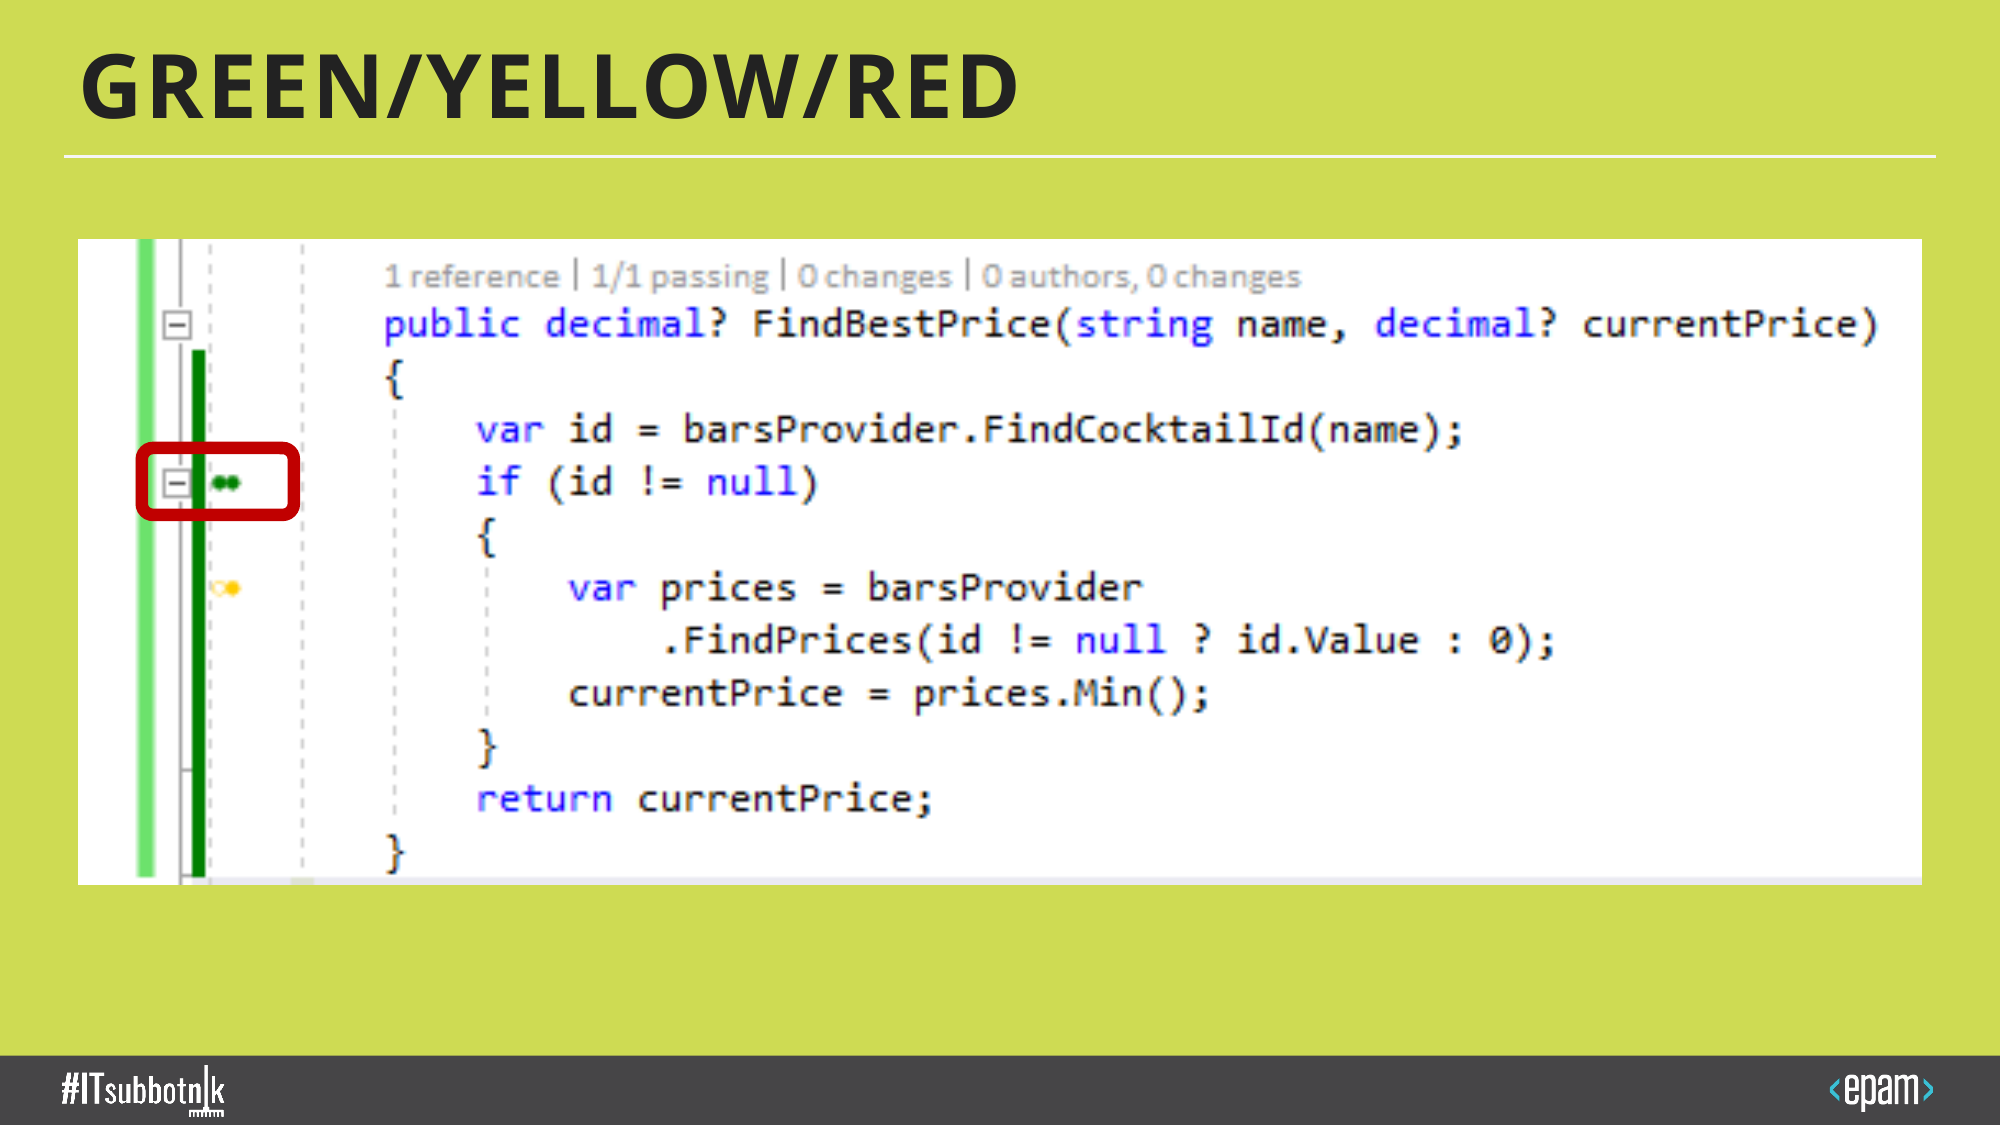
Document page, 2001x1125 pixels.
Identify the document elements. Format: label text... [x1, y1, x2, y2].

title Green/Yellow/Red [78, 50, 1922, 116]
picture [51, 1025, 235, 1125]
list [78, 239, 1922, 885]
